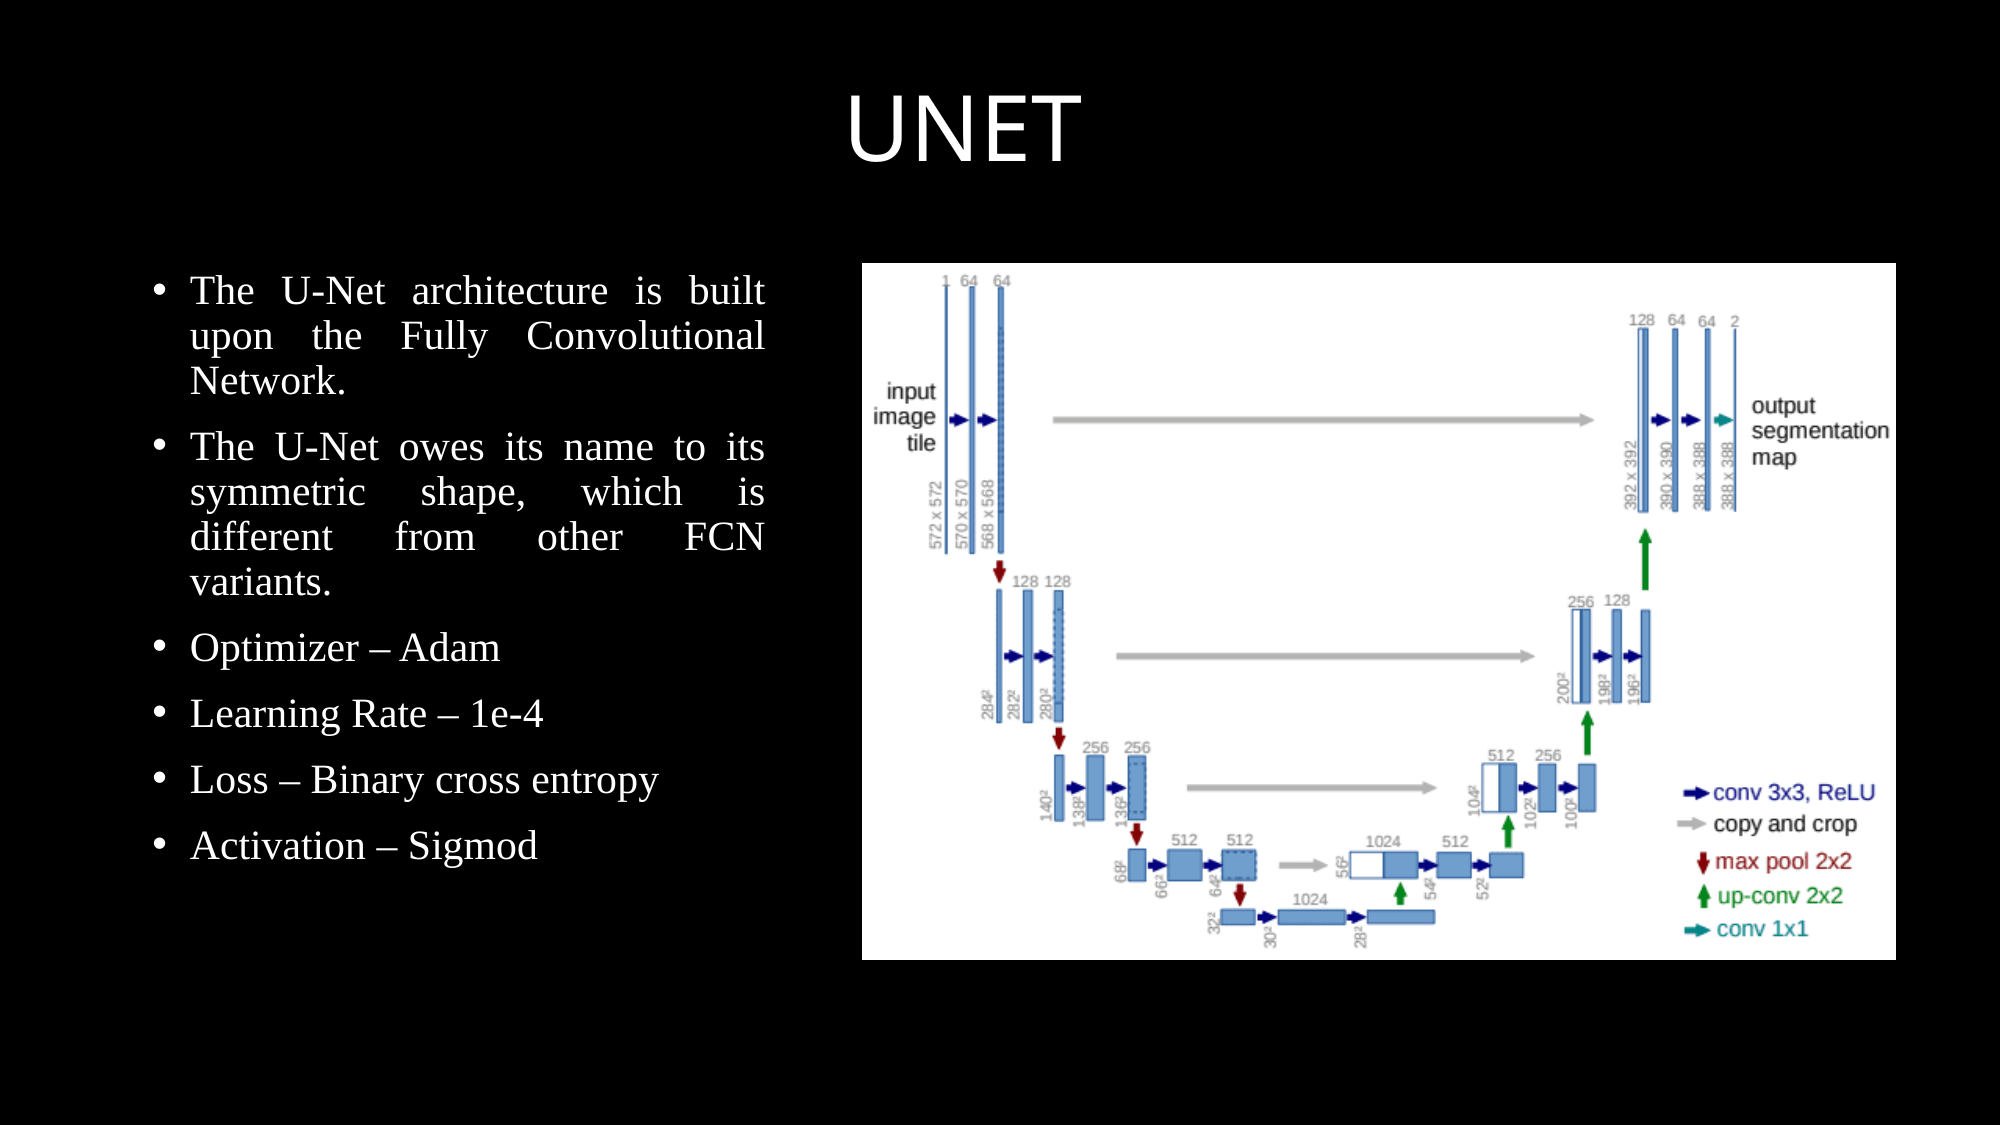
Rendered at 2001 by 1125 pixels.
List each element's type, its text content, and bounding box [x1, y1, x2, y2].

title UNET [112, 22, 1838, 241]
list The U-Net architecture is built upon the Fully Convolutional Network. The U-Net owes its name to its symmetric shape, which is different from other FCN variants. Optimizer – Adam Learning Rate – 1e-4 Loss – Binary cross entropy Activation – Sigmod [137, 261, 781, 976]
picture [862, 263, 1896, 960]
